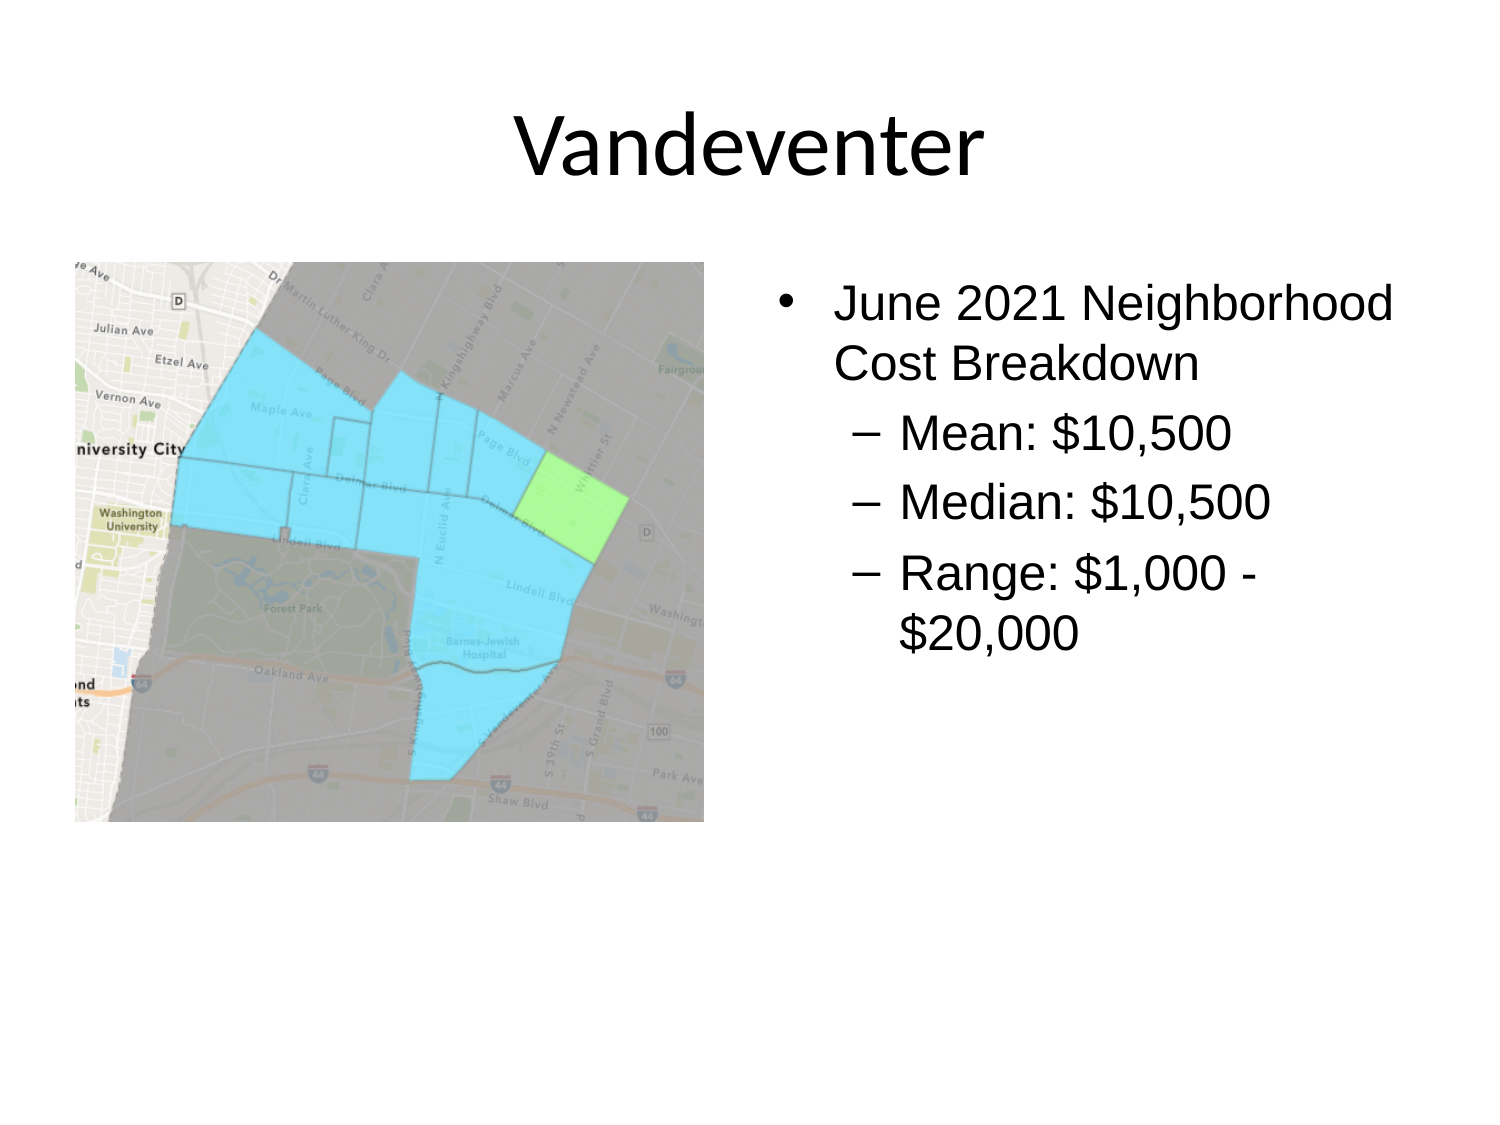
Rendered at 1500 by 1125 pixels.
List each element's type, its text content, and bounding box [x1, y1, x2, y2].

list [74, 262, 704, 823]
title Vandeventer [75, 45, 1425, 233]
list June 2021 Neighborhood Cost Breakdown Mean: $10,500 Median: $10,500 Range: $1,000 - $20,000 [762, 262, 1425, 1005]
